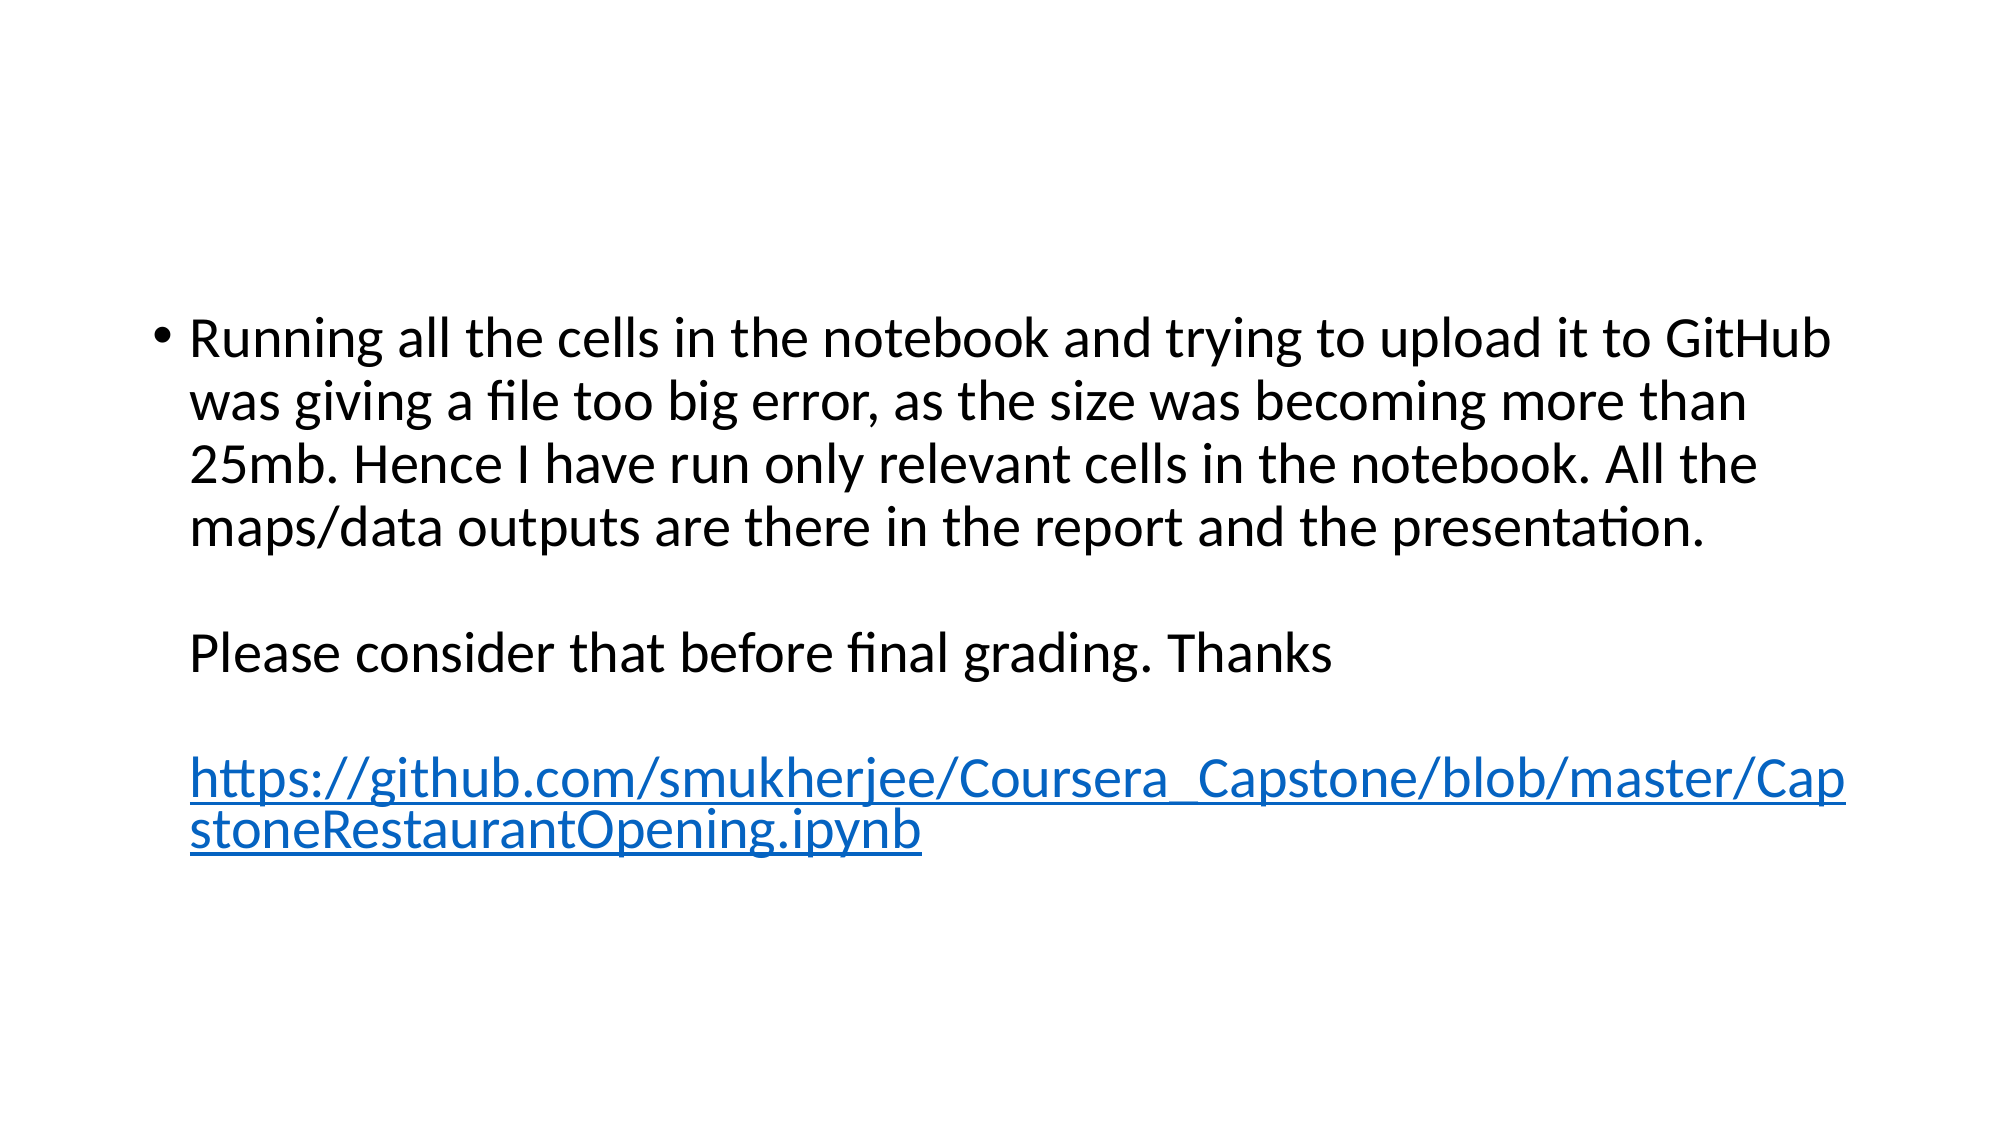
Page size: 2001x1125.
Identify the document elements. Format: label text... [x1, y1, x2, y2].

list Running all the cells in the notebook and trying to upload it to GitHub was giving a file too big error, as the size was becoming more than 25mb. Hence I have run only relevant cells in the notebook. All the maps/data outputs are there in the report and the presentation. Please consider that before final grading. Thanks https://github.com/smukherjee/Coursera_Capstone/blob/master/CapstoneRestaurantOpening.ipynb [137, 299, 1863, 1014]
